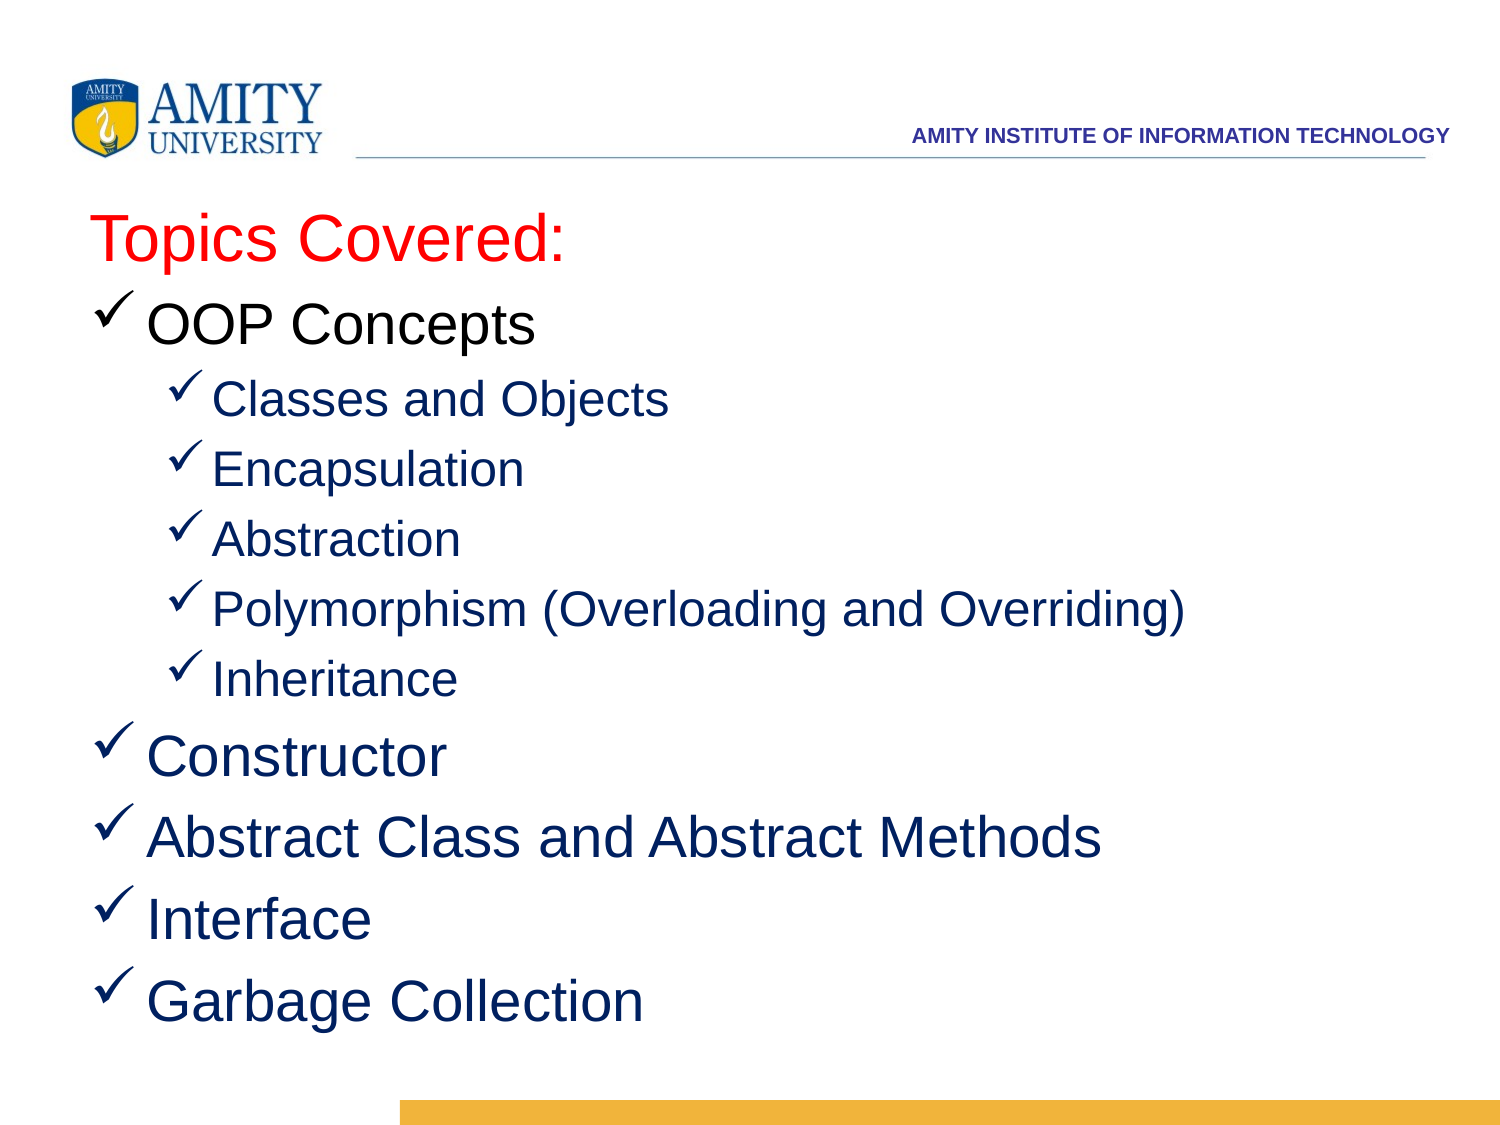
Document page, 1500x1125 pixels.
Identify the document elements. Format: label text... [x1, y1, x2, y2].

picture [0, 0, 1500, 188]
list Topics Covered: OOP Concepts Classes and Objects Encapsulation Abstraction Polymorphism (Overloading and Overriding) Inheritance Constructor Abstract Class and Abstract Methods Interface Garbage Collection [75, 187, 1425, 1080]
